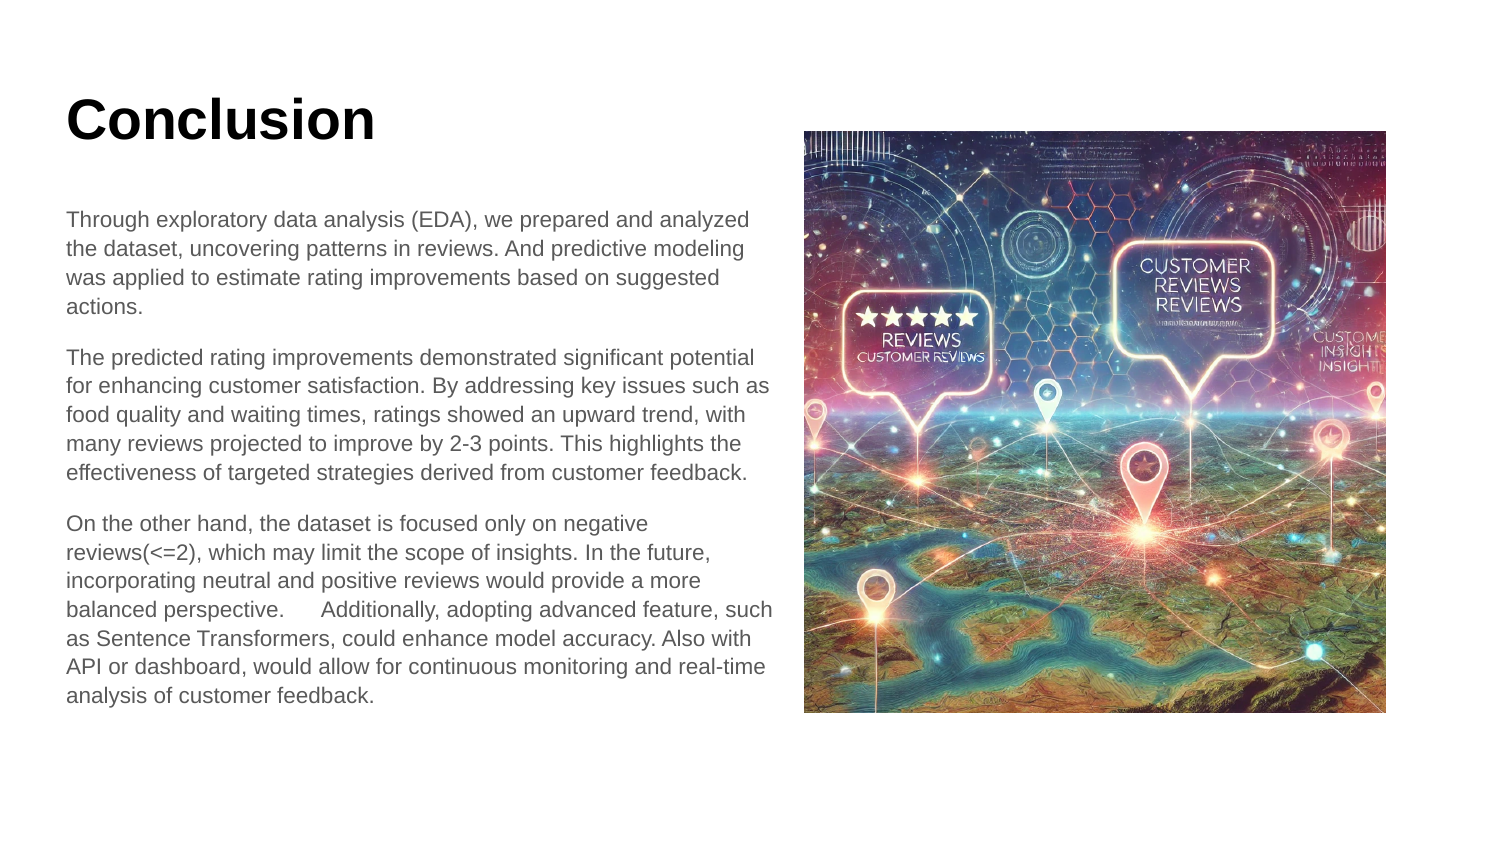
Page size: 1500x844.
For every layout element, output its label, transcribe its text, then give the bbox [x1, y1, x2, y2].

picture [804, 131, 1386, 713]
title Conclusion [51, 72, 1449, 167]
list Through exploratory data analysis (EDA), we prepared and analyzed the dataset, uncovering patterns in reviews. And predictive modeling was applied to estimate rating improvements based on suggested actions. The predicted rating improvements demonstrated significant potential for enhancing customer satisfaction. By addressing key issues such as food quality and waiting times, ratings showed an upward trend, with many reviews projected to improve by 2-3 points. This highlights the effectiveness of targeted strategies derived from customer feedback. On the other hand, the dataset is focused only on negative reviews(<=2), which may limit the scope of insights. In the future, incorporating neutral and positive reviews would provide a more balanced perspective. Additionally, adopting advanced feature, such as Sentence Transformers, could enhance model accuracy. Also with API or dashboard, would allow for continuous monitoring and real-time analysis of customer feedback. [51, 189, 789, 750]
